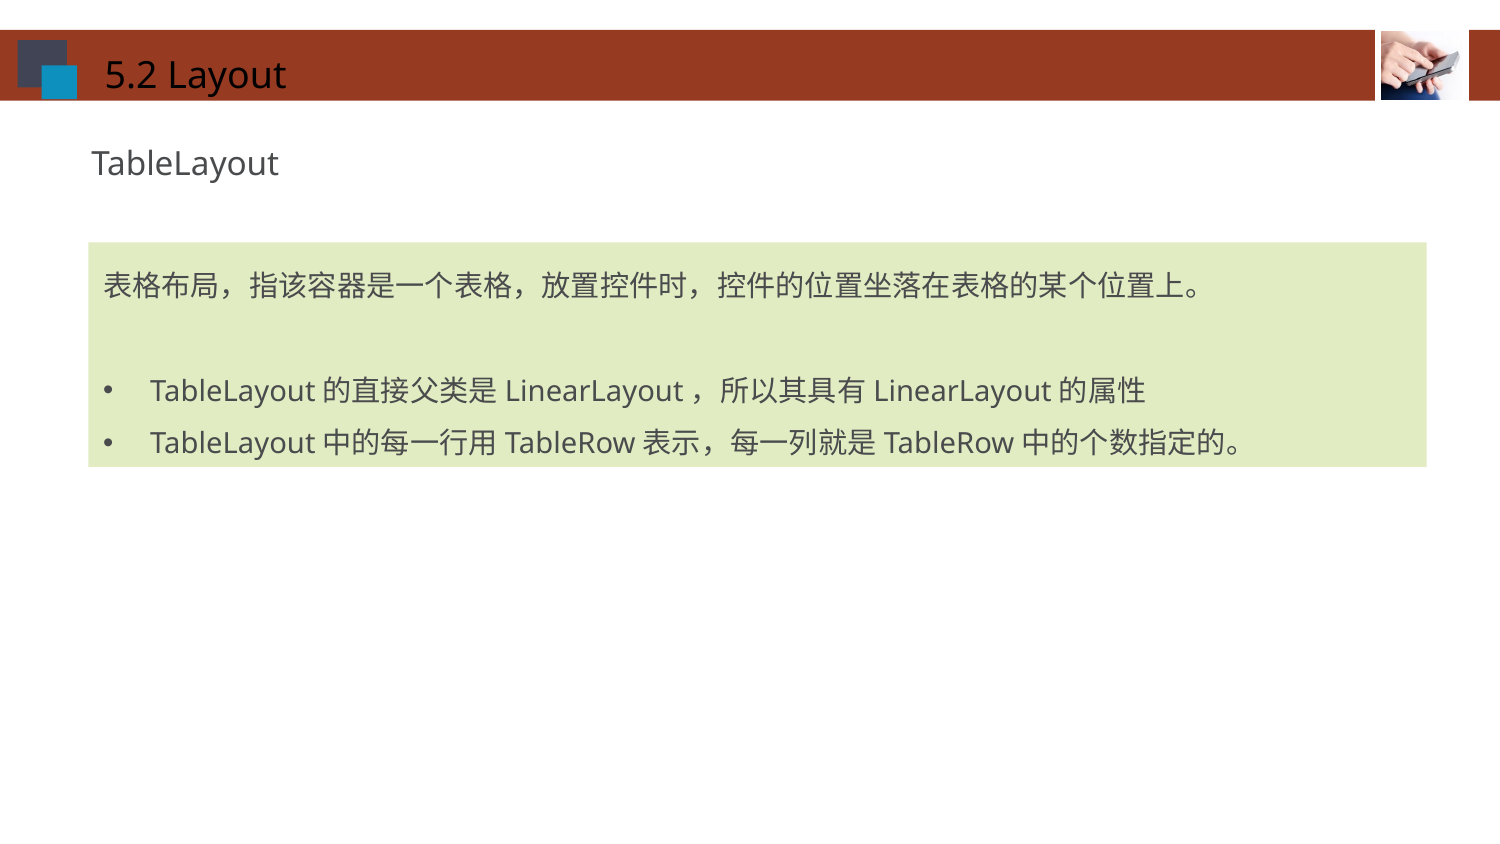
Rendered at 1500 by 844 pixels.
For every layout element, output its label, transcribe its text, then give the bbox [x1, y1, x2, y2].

text_box 5.2 Layout [89, 43, 302, 134]
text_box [17, 40, 77, 100]
text_box 表格布局，指该容器是一个表格，放置控件时，控件的位置坐落在表格的某个位置上。 TableLayout的直接父类是LinearLayout，所以其具有LinearLayout的属性 TableLayout中的每一行用TableRow表示，每一列就是TableRow中的个数指定的。 [88, 242, 1427, 467]
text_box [76, 134, 1366, 280]
picture [1381, 31, 1463, 100]
